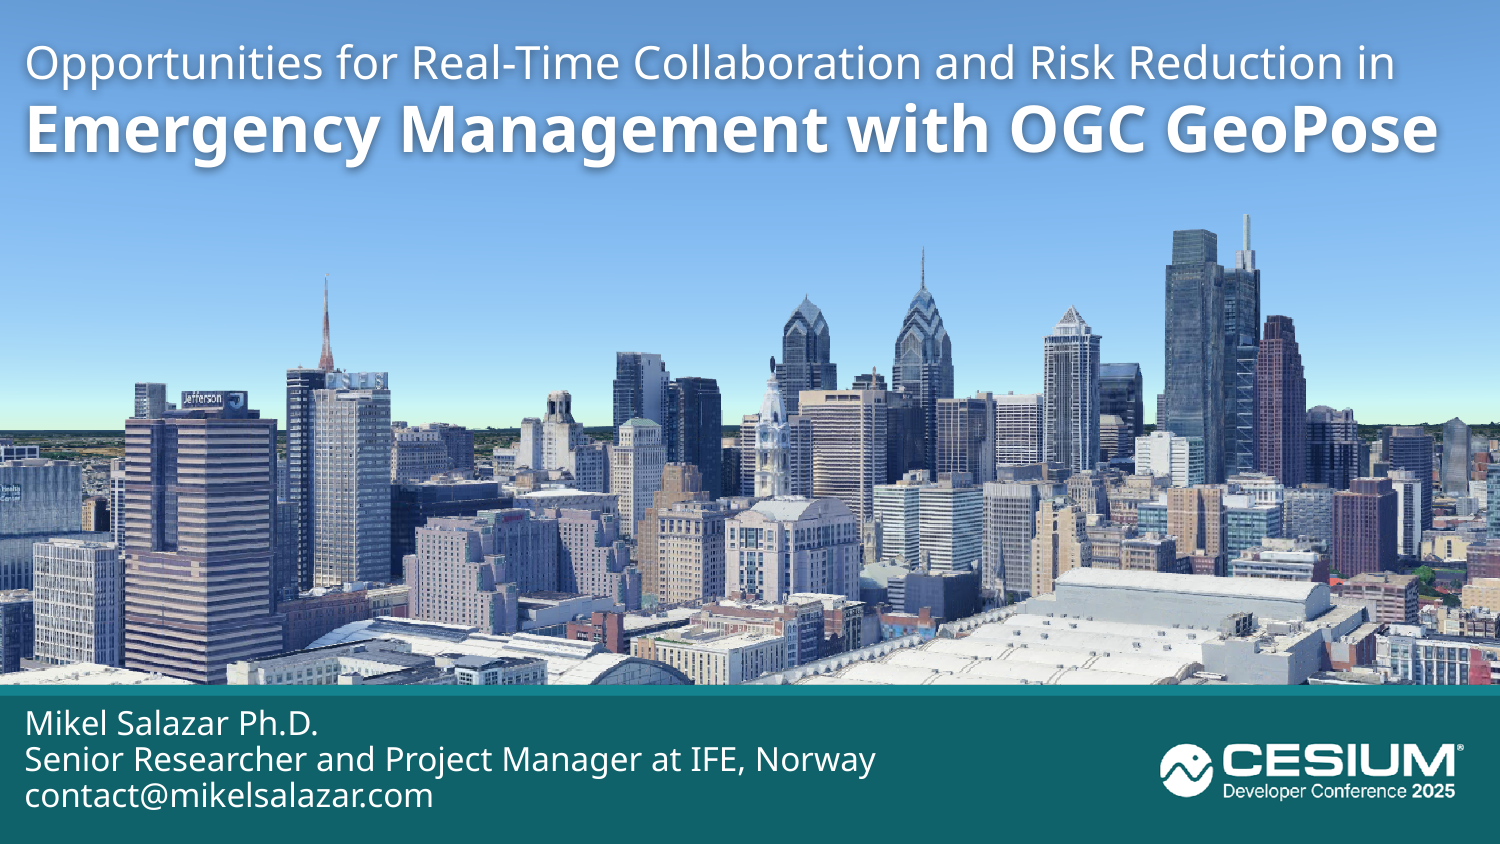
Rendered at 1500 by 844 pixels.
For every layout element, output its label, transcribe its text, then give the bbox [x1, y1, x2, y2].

picture [0, 0, 1500, 844]
title Opportunities for Real-Time Collaboration and Risk Reduction in Emergency Management with OGC GeoPose [16, 0, 1449, 174]
subtitle Mikel Salazar Ph.D. Senior Researcher and Project Manager at IFE, Norway contact@mikelsalazar.com [16, 699, 947, 830]
